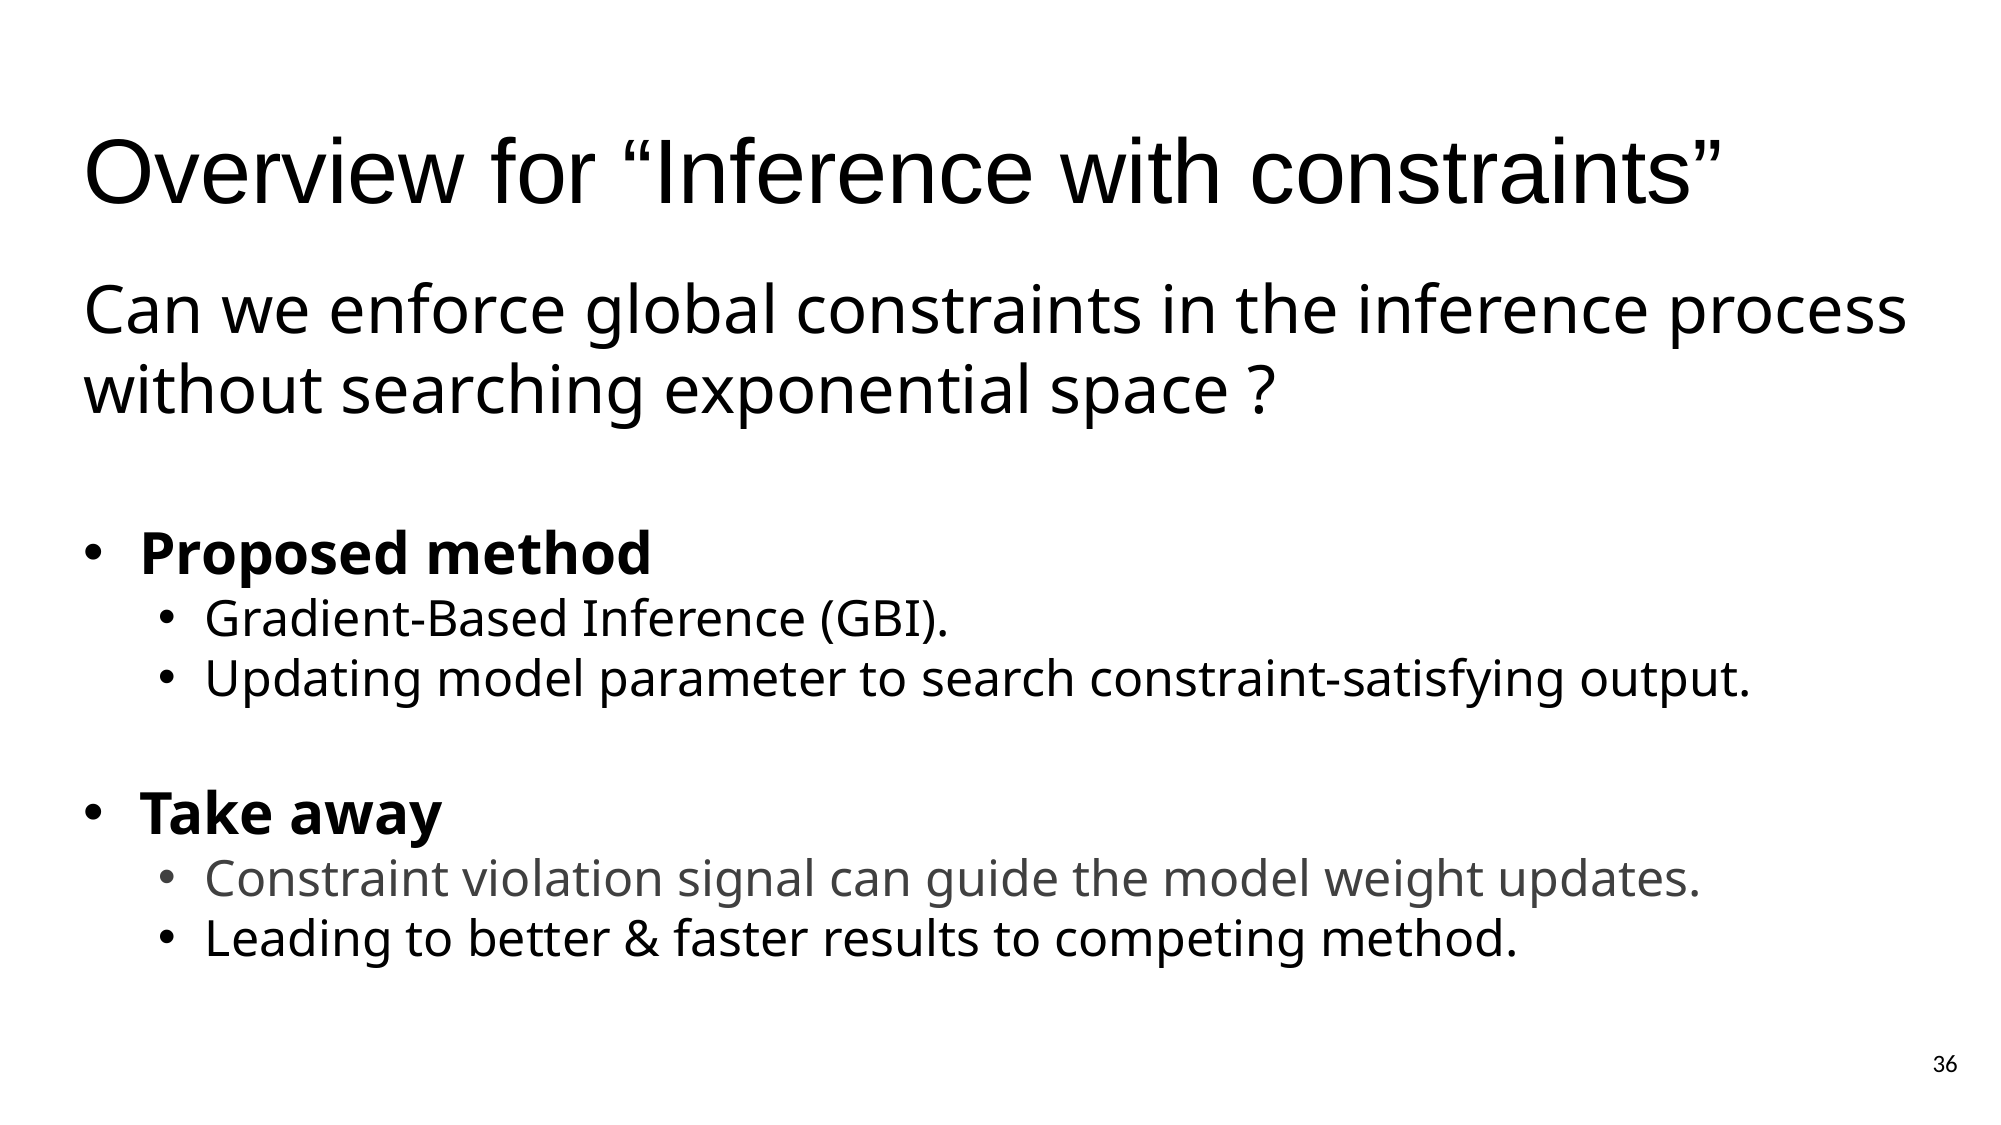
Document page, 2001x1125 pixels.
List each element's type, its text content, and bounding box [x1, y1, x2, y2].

title Overview for “Inference with constraints” [68, 97, 1932, 223]
slide_number 35 [1853, 1019, 1974, 1106]
list Can we enforce global constraints in the inference process without searching exponential space ? Proposed method Gradient-Based Inference (GBI). Updating model parameter to search constraint-satisfying output. Take away Constraint violation signal can guide the model weight updates. Leading to better & faster results to competing method. [68, 252, 1932, 1000]
